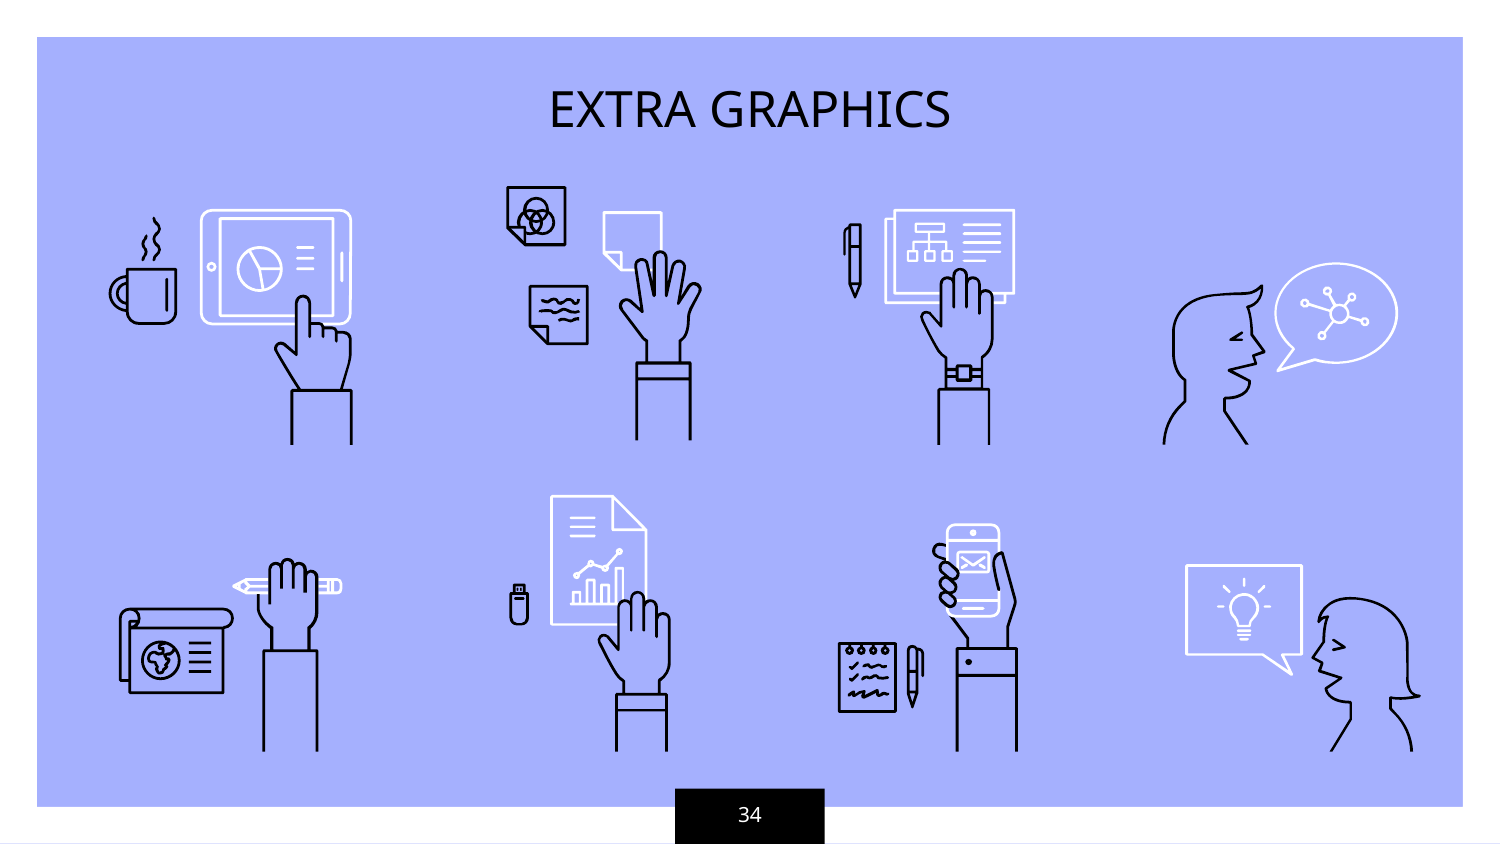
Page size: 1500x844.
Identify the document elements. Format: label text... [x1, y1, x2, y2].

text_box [509, 494, 672, 752]
slide_number 34 [675, 788, 825, 844]
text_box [1162, 262, 1399, 445]
title EXTRA GRAPHICS [39, 37, 1462, 179]
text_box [108, 208, 353, 446]
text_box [1184, 563, 1422, 752]
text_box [506, 185, 703, 441]
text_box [843, 208, 1016, 446]
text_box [118, 557, 343, 752]
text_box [837, 523, 1019, 752]
